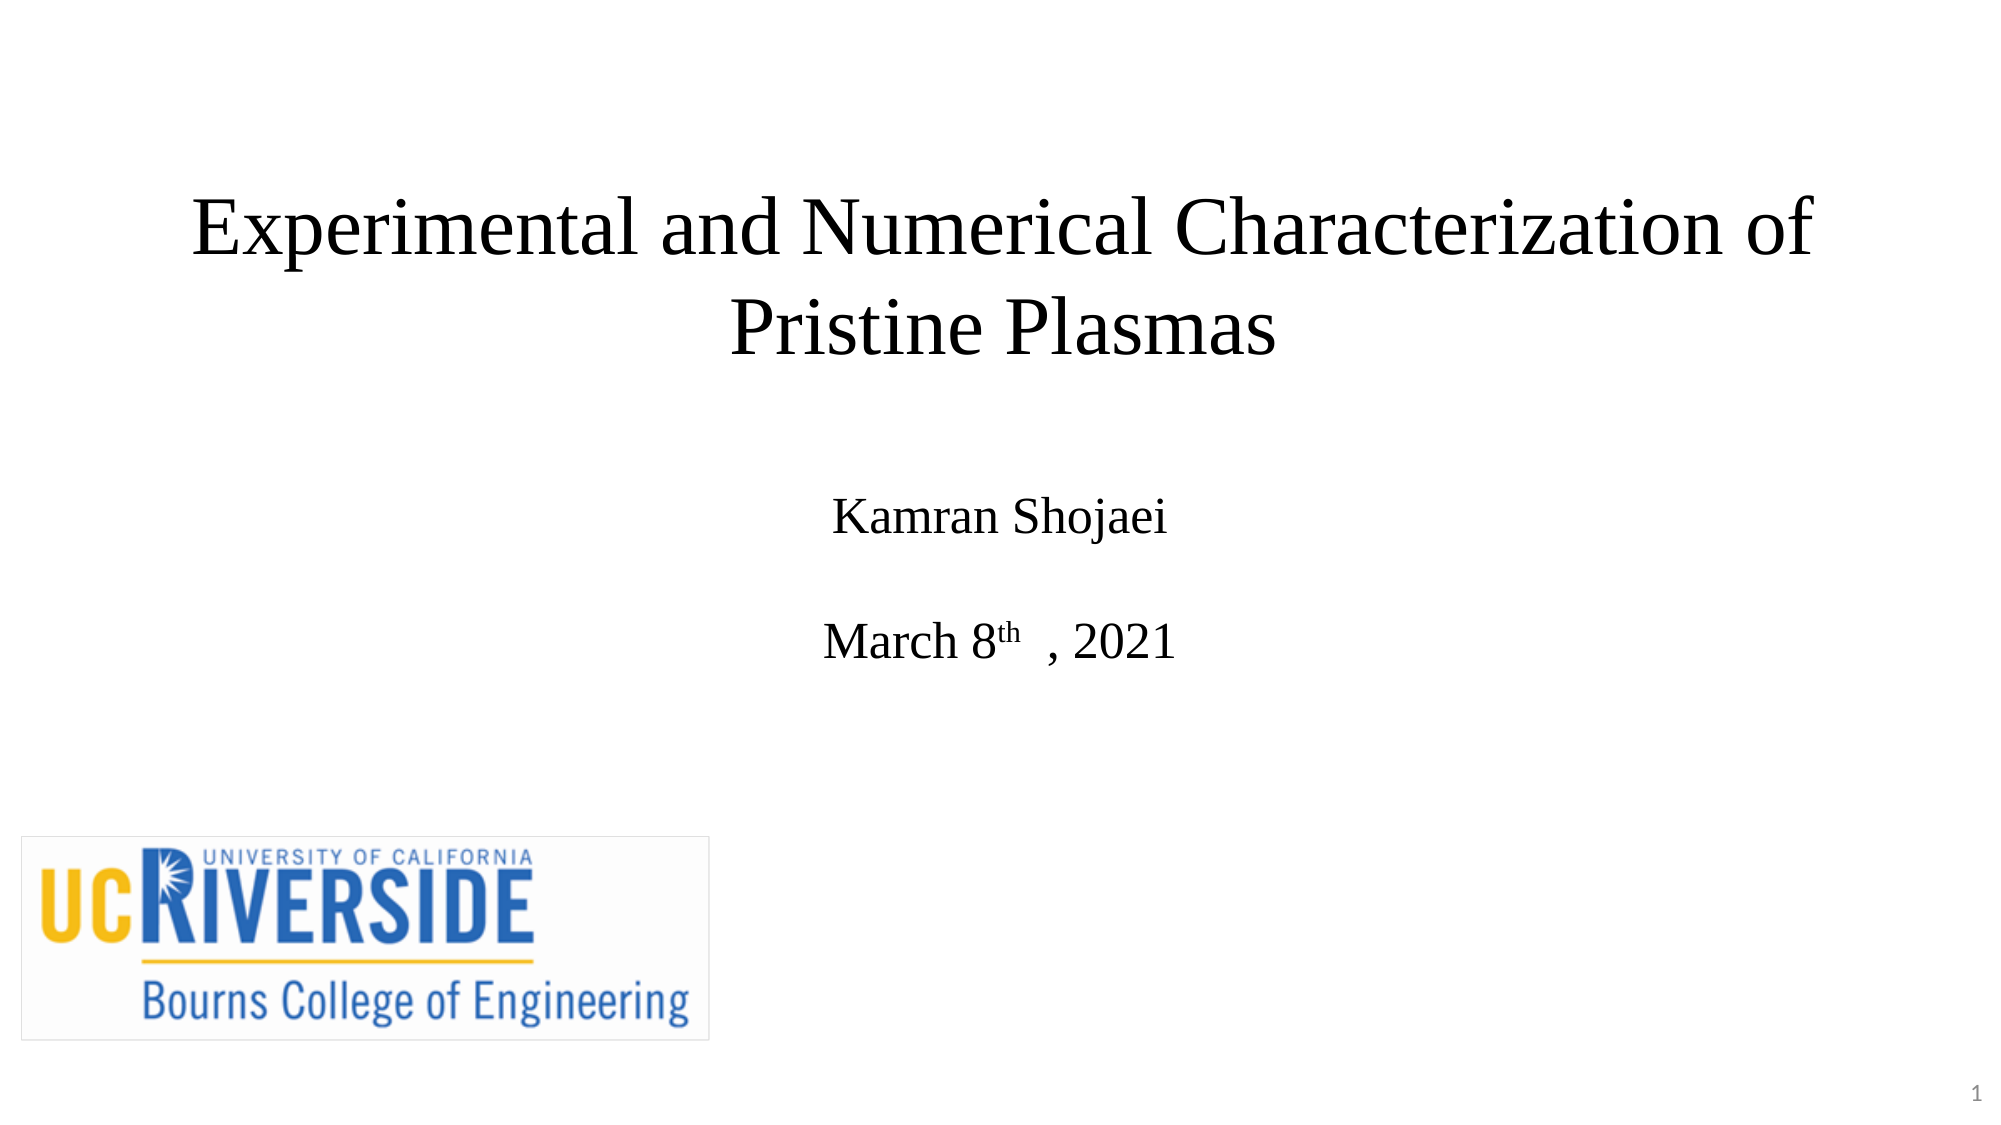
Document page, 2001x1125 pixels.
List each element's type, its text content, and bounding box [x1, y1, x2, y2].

slide_number 1 [1548, 1062, 1998, 1122]
text_box Kamran Shojaei March 8th , 2021 [365, 473, 1635, 926]
picture [20, 835, 711, 1042]
text_box Experimental and Numerical Characterization of Pristine Plasmas [119, 163, 1889, 379]
